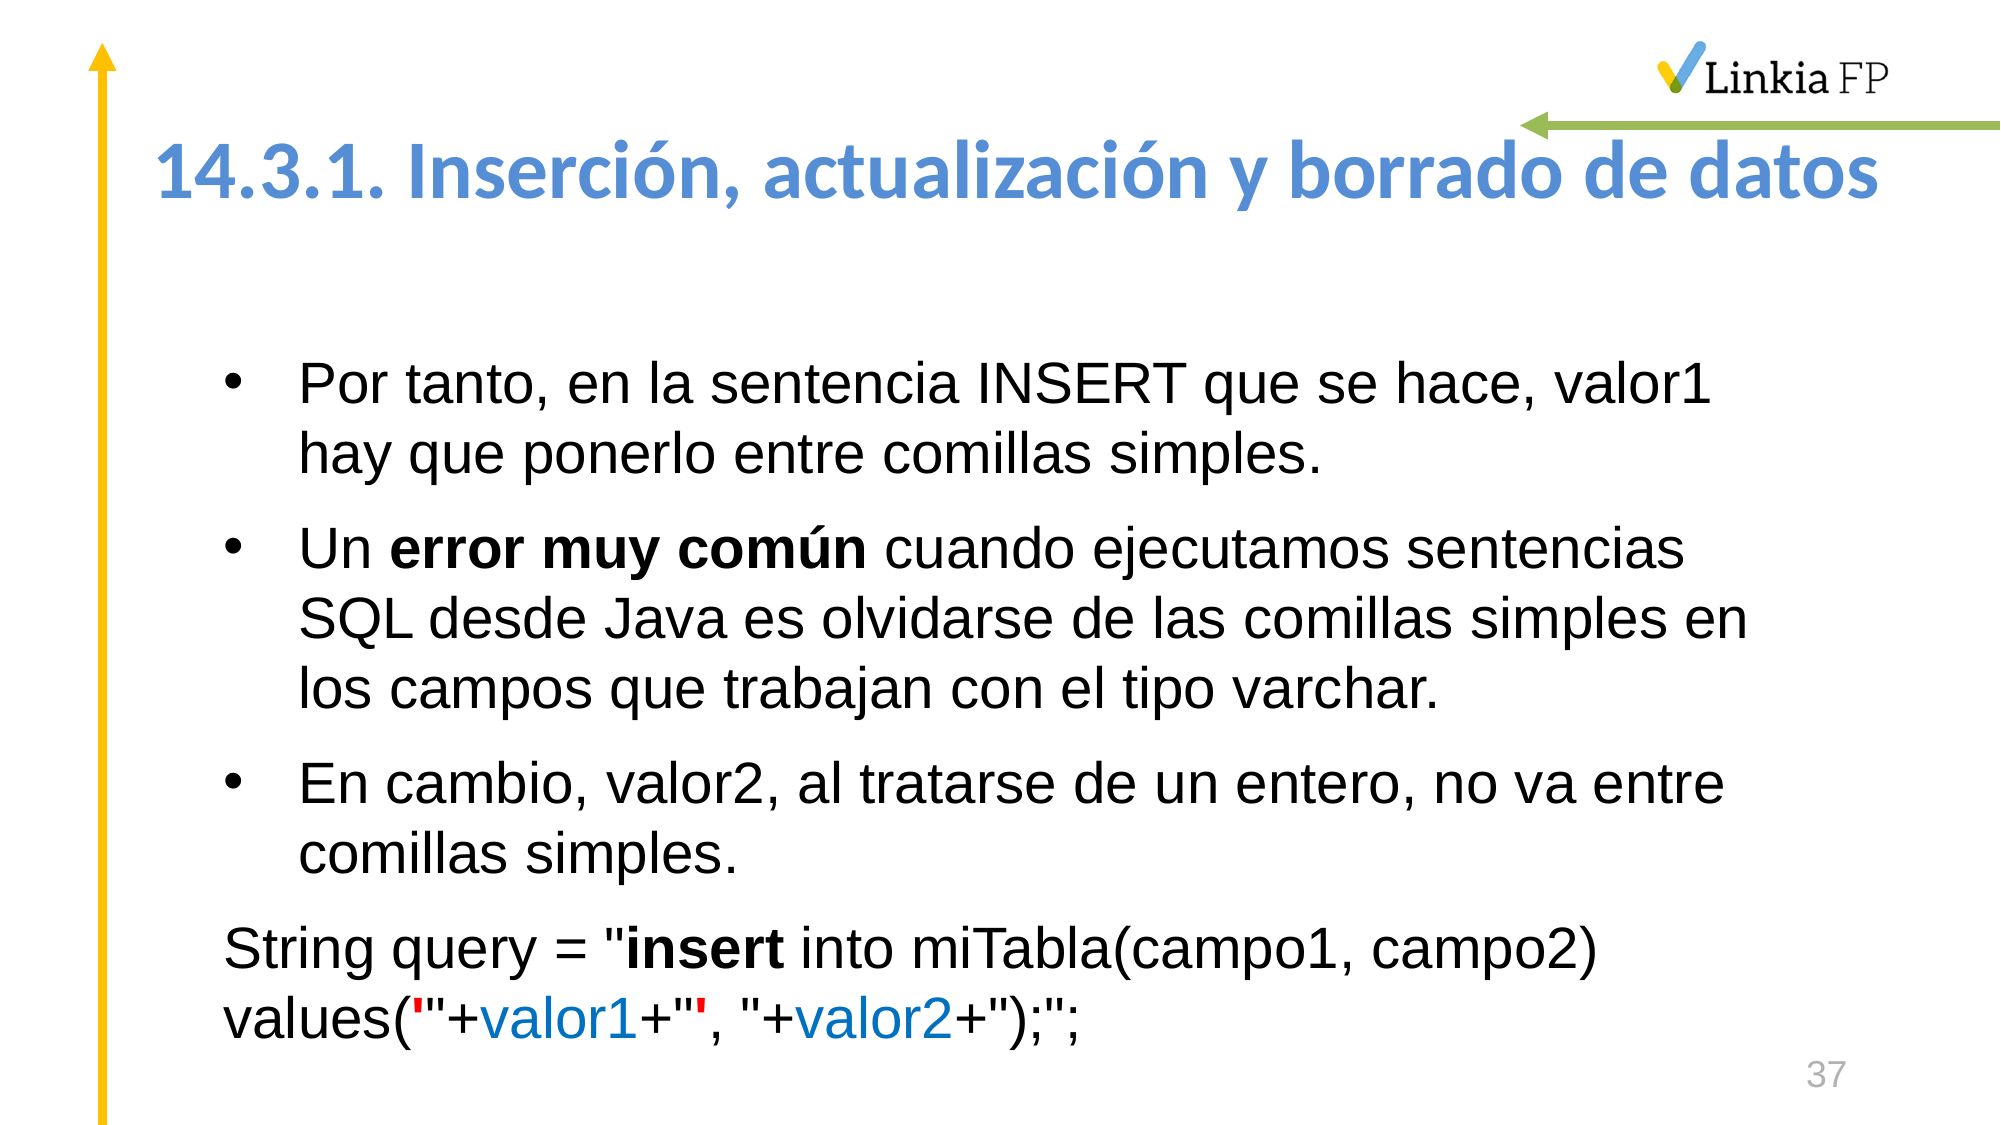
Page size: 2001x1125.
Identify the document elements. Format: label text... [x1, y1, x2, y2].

title 14.3.1. Inserción, actualización y borrado de datos [137, 66, 1946, 266]
slide_number 37 [1412, 1042, 1863, 1103]
text_box Por tanto, en la sentencia INSERT que se hace, valor1 hay que ponerlo entre comillas simples. Un error muy común cuando ejecutamos sentencias SQL desde Java es olvidarse de las comillas simples en los campos que trabajan con el tipo varchar. En cambio, valor2, al tratarse de un entero, no va entre comillas simples. String query = "insert into miTabla(campo1, campo2) values('"+valor1+"', "+valor2+");"; [208, 338, 1792, 1058]
picture [1649, 39, 1900, 66]
